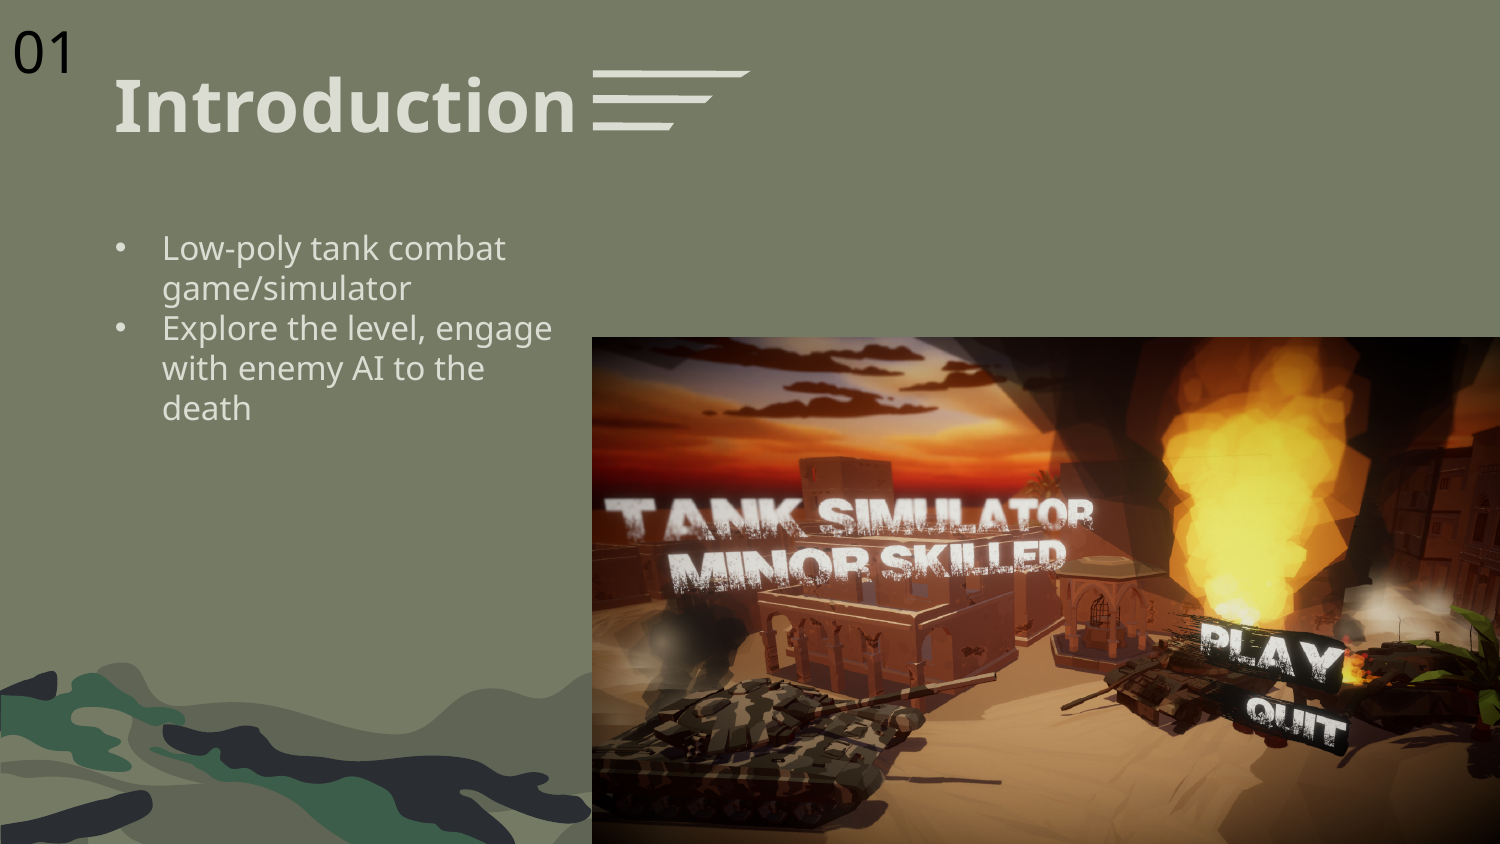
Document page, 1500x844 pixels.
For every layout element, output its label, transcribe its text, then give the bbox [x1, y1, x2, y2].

picture [591, 336, 1500, 844]
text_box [592, 70, 751, 131]
title Introduction [99, 44, 769, 139]
text_box 01 [0, 2, 104, 99]
subtitle Low-poly tank combat game/simulator Explore the level, engage with enemy AI to the death [99, 212, 596, 560]
